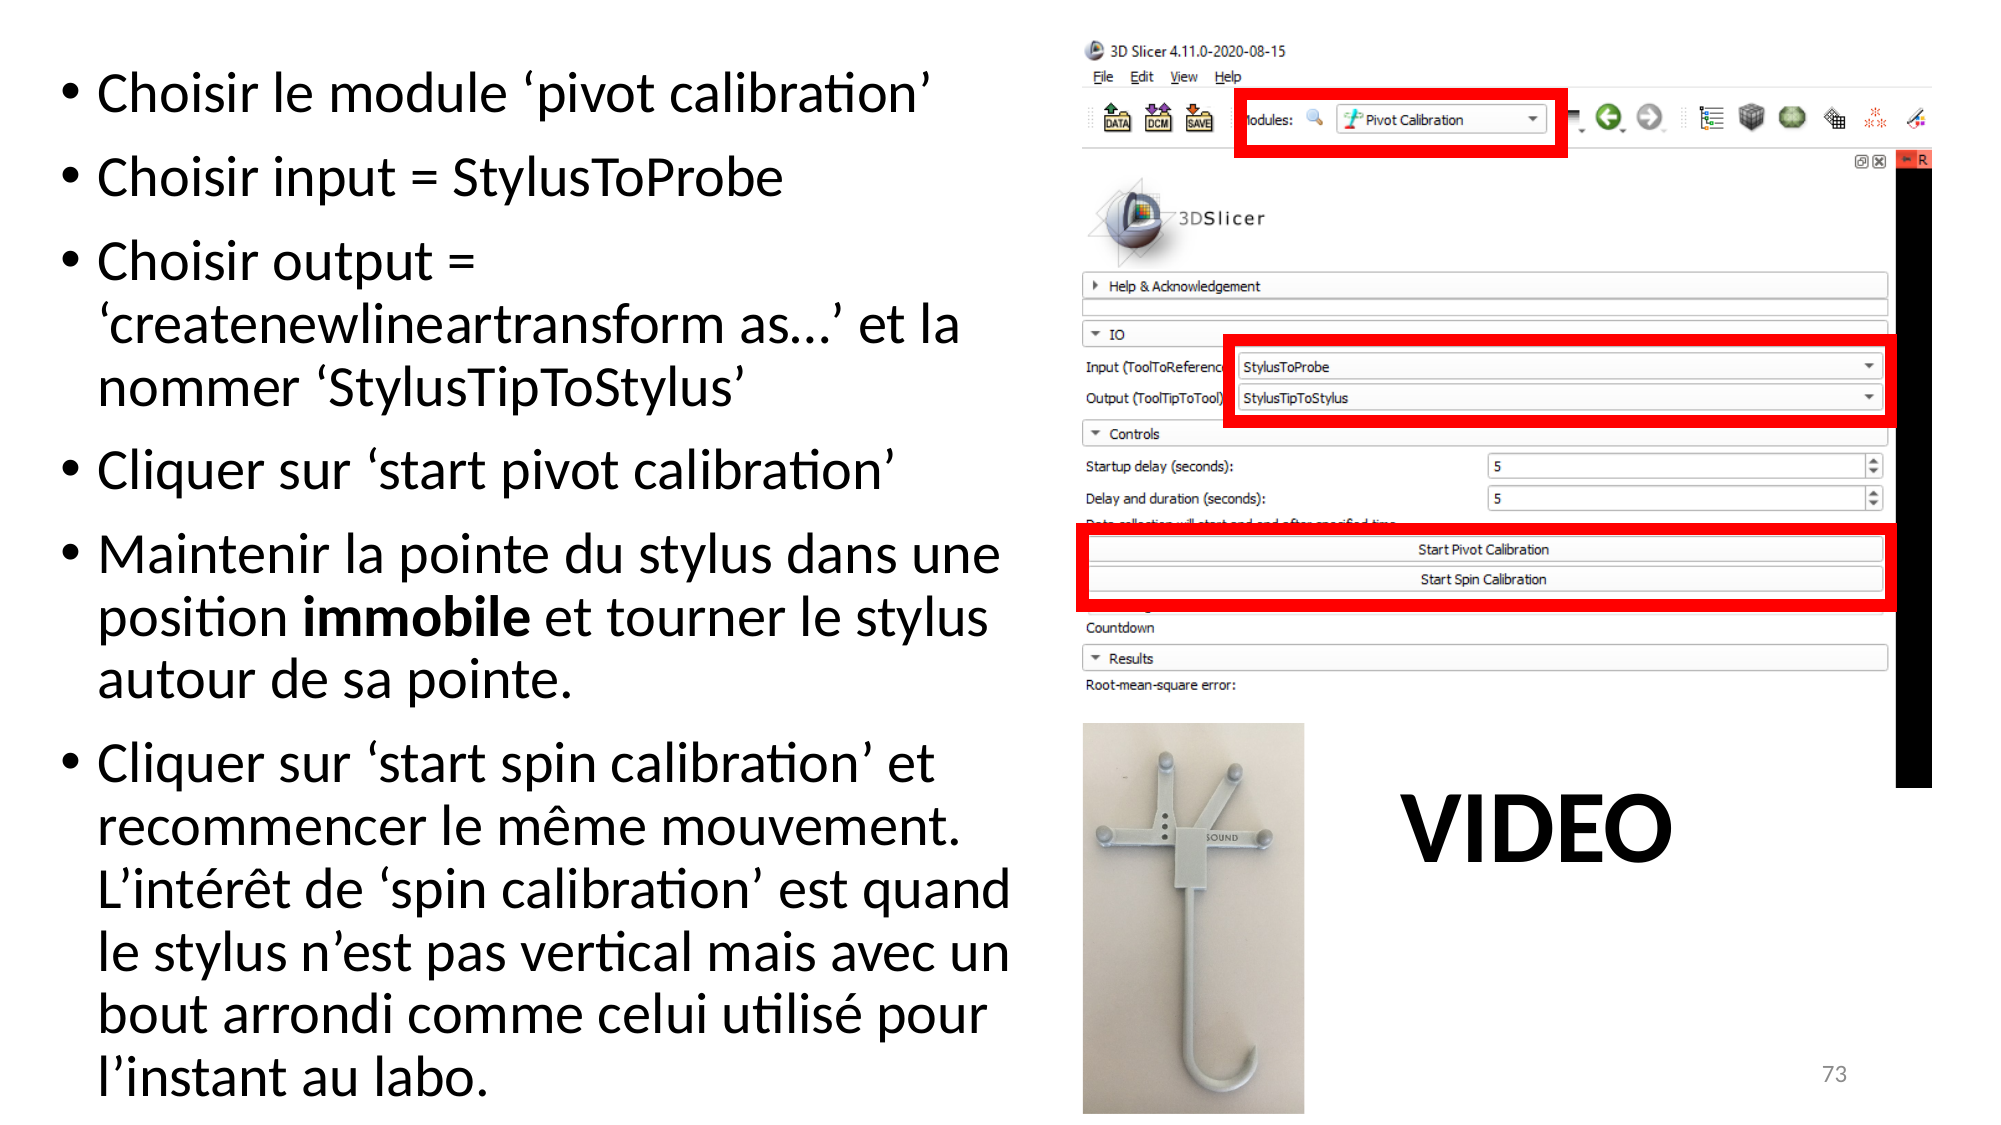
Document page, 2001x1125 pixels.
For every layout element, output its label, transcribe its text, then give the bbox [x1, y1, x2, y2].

picture [998, 37, 1932, 1113]
list Choisir le module ‘pivot calibration’ Choisir input = StylusToProbe Choisir output = ‘createnewlineartransform as…’ et la nommer ‘StylusTipToStylus’ Cliquer sur ‘start pivot calibration’ Maintenir la pointe du stylus dans une position immobile et tourner le stylus autour de sa pointe. Cliquer sur ‘start spin calibration’ et recommencer le même mouvement. L’intérêt de ‘spin calibration’ est quand le stylus n’est pas vertical mais avec un bout arrondi comme celui utilisé pour l’instant au labo. [45, 55, 1037, 1125]
slide_number 73 [1412, 1042, 1863, 1103]
text_box VIDEO [1385, 788, 1836, 891]
